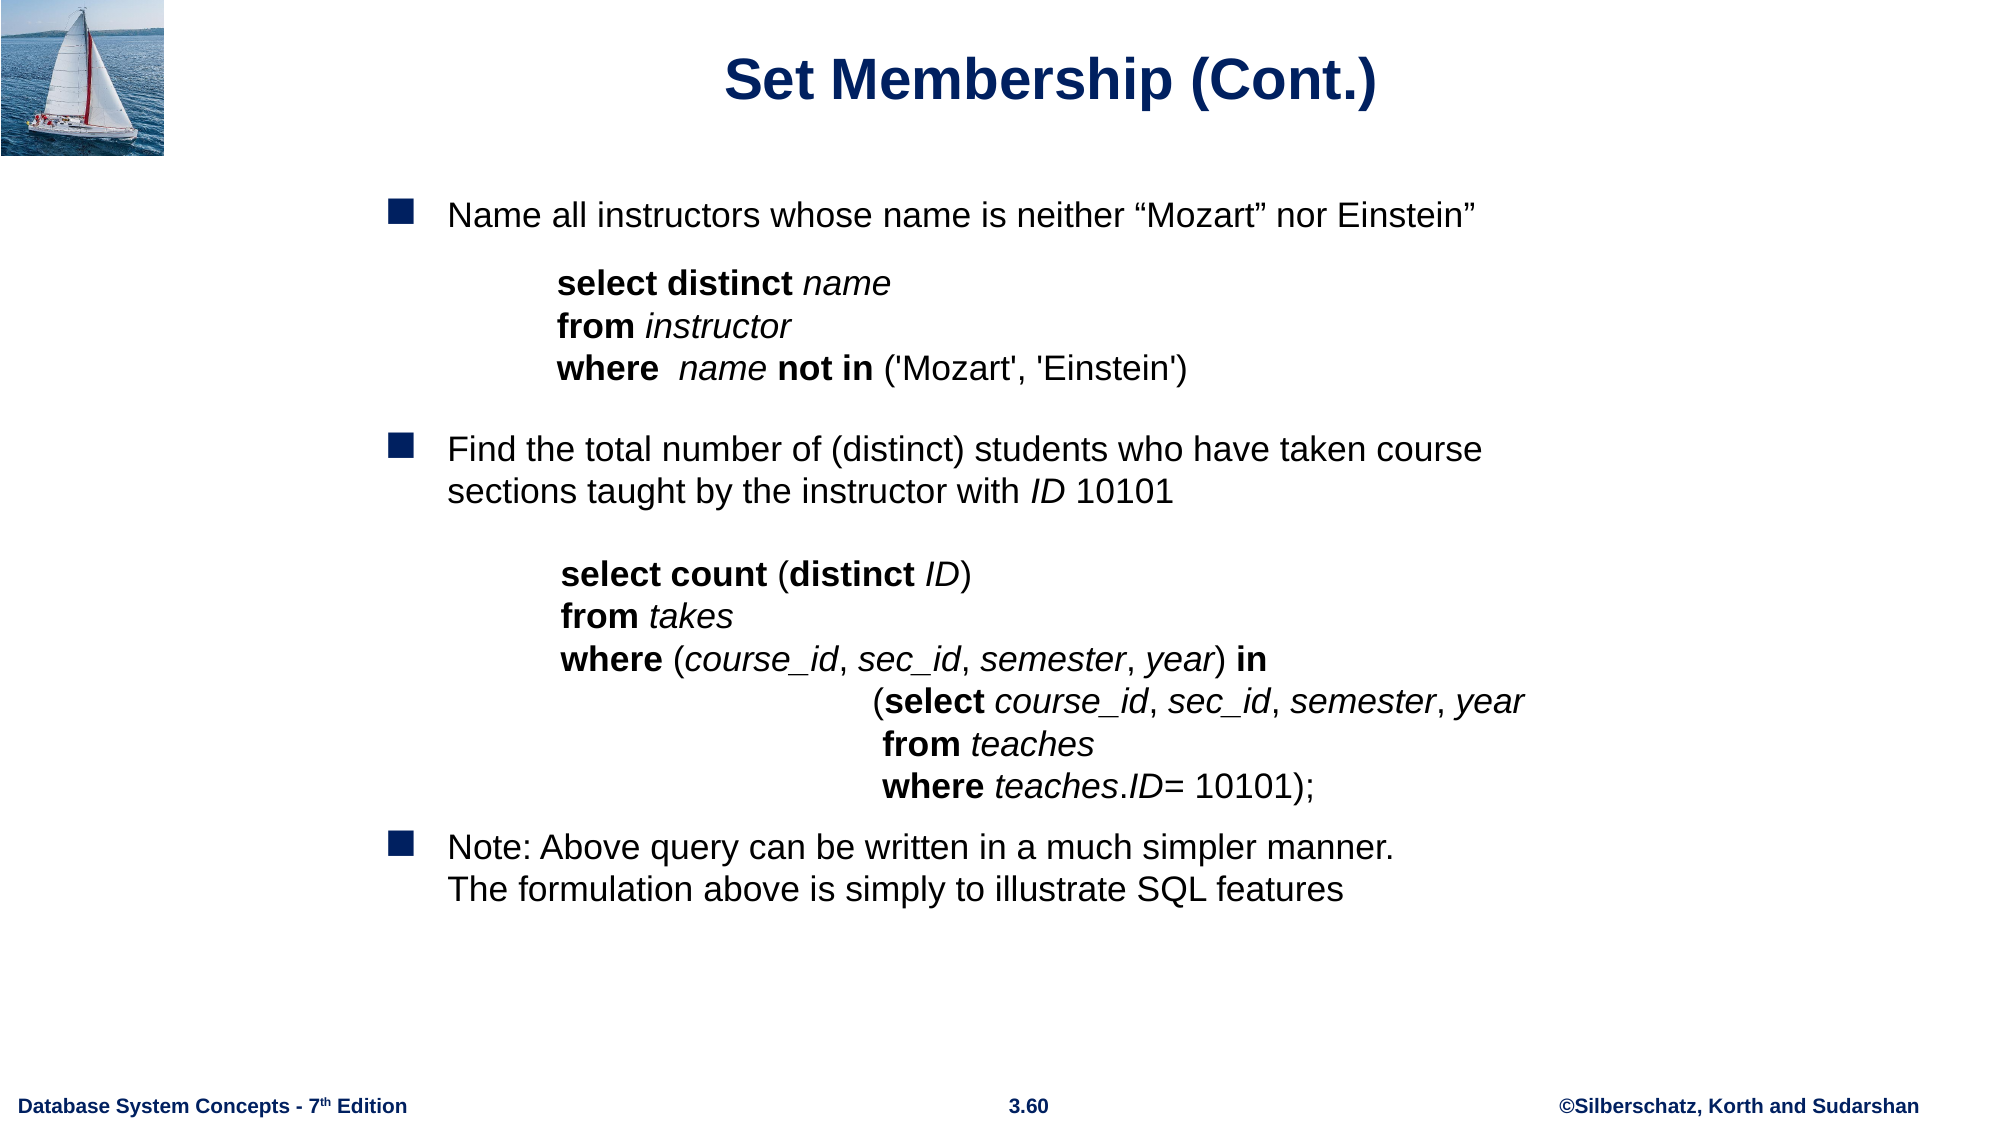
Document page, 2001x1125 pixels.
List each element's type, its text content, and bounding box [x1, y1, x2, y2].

text_box select count (distinct ID) from takes where (course_id, sec_id, semester, year) in (select course_id, sec_id, semester, year from teaches where teaches.ID= 10101); [545, 543, 1602, 933]
title Set Membership (Cont.) [167, 18, 1935, 120]
list Name all instructors whose name is neither “Mozart” nor Einstein” select distinct name from instructor where name not in ('Mozart', 'Einstein') Find the total number of (distinct) students who have taken course sections taught by the instructor with ID 10101 Note: Above query can be written in a much simpler manner. The formulation above is simply to illustrate SQL features [376, 184, 1634, 1016]
picture [1, 0, 164, 156]
